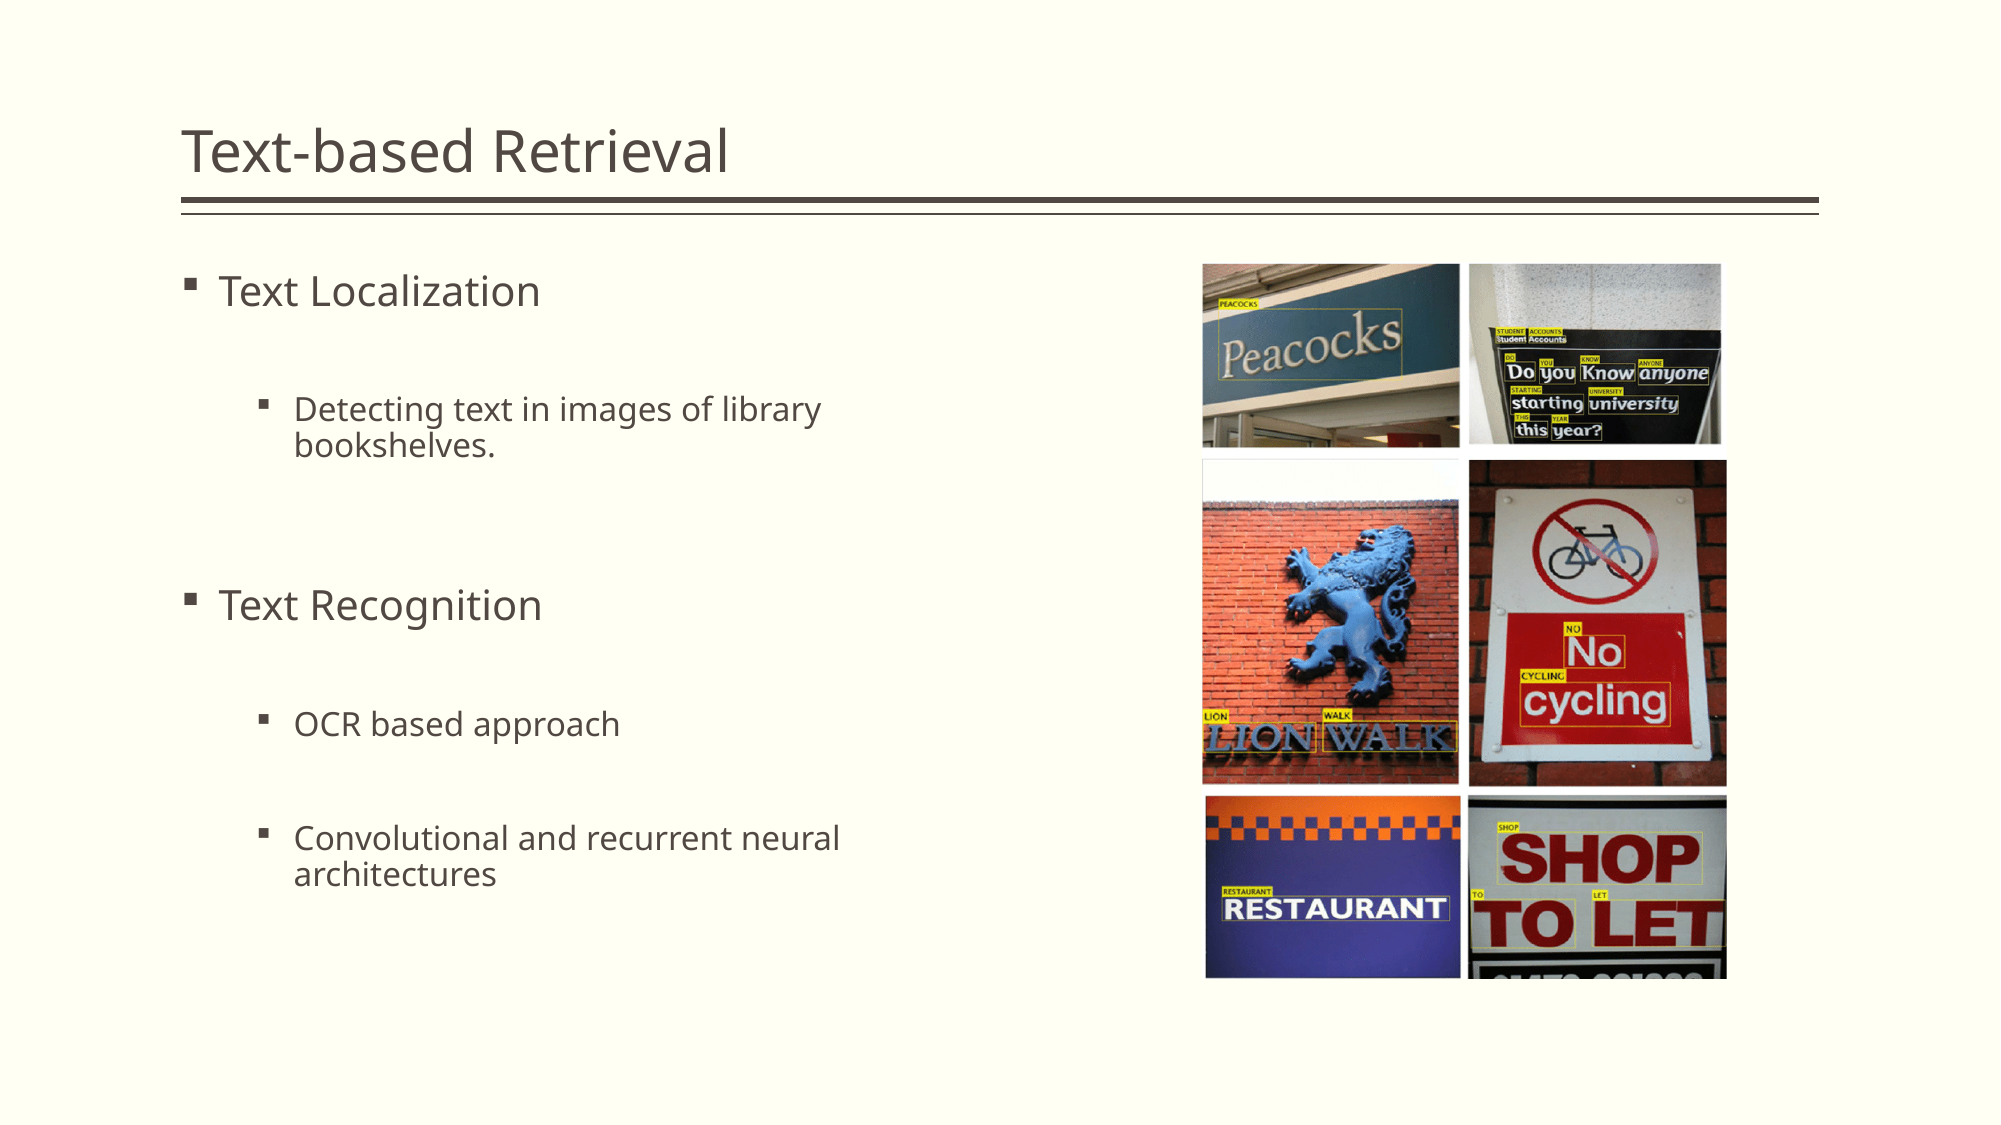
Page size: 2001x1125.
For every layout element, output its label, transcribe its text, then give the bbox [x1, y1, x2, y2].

title Text-based Retrieval [181, 12, 1819, 193]
list Text Localization Detecting text in images of library bookshelves. Text Recognition OCR based approach Convolutional and recurrent neural architectures [181, 262, 988, 1013]
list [1202, 262, 1727, 979]
